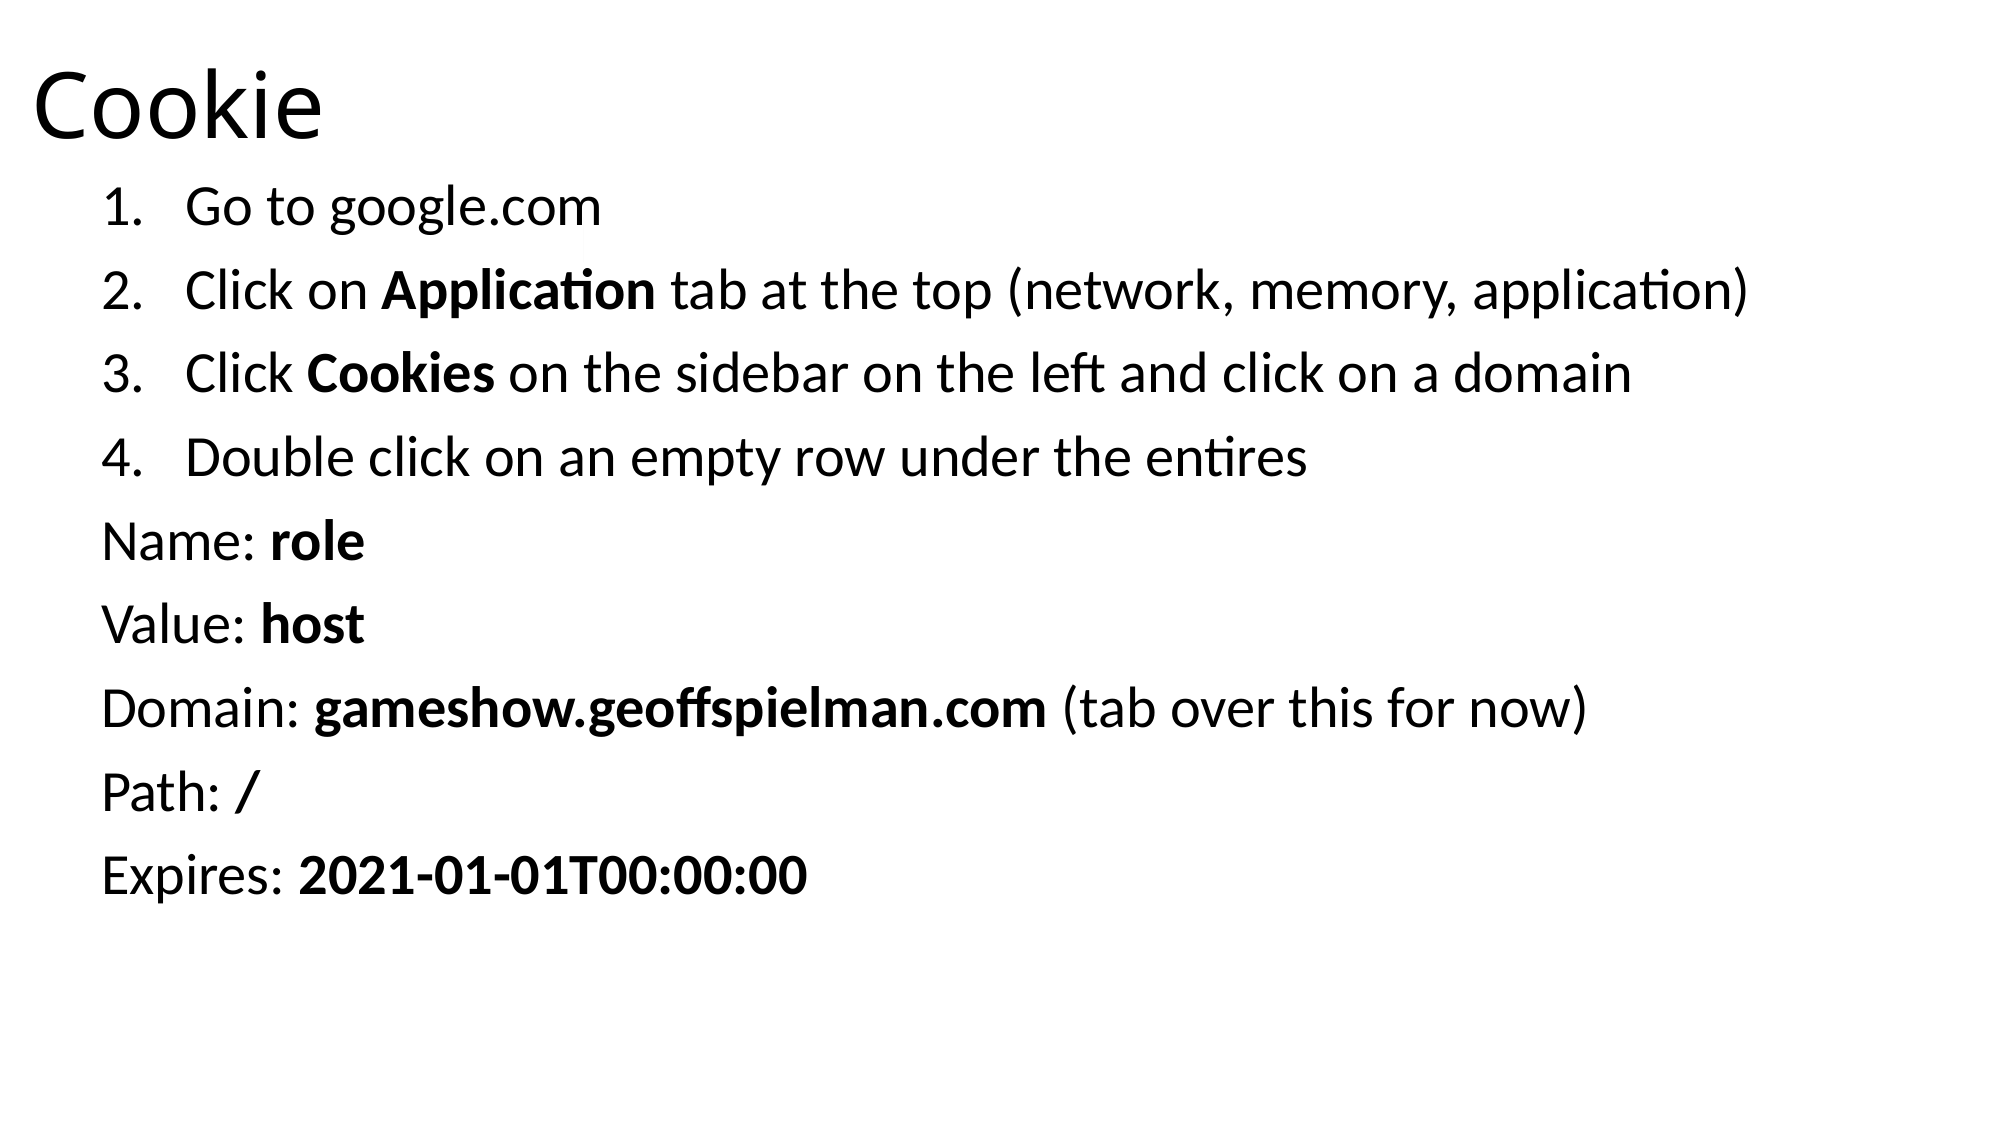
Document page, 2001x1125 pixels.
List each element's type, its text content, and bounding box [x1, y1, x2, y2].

list Go to google.com Click on Application tab at the top (network, memory, application) Click Cookies on the sidebar on the left and click on a domain Double click on an empty row under the entires Name: role Value: host Domain: gameshow.geoffspielman.com (tab over this for now) Path: / Expires: 2021-01-01T00:00:00 [86, 167, 1914, 1069]
title Cookie [16, 0, 1742, 218]
